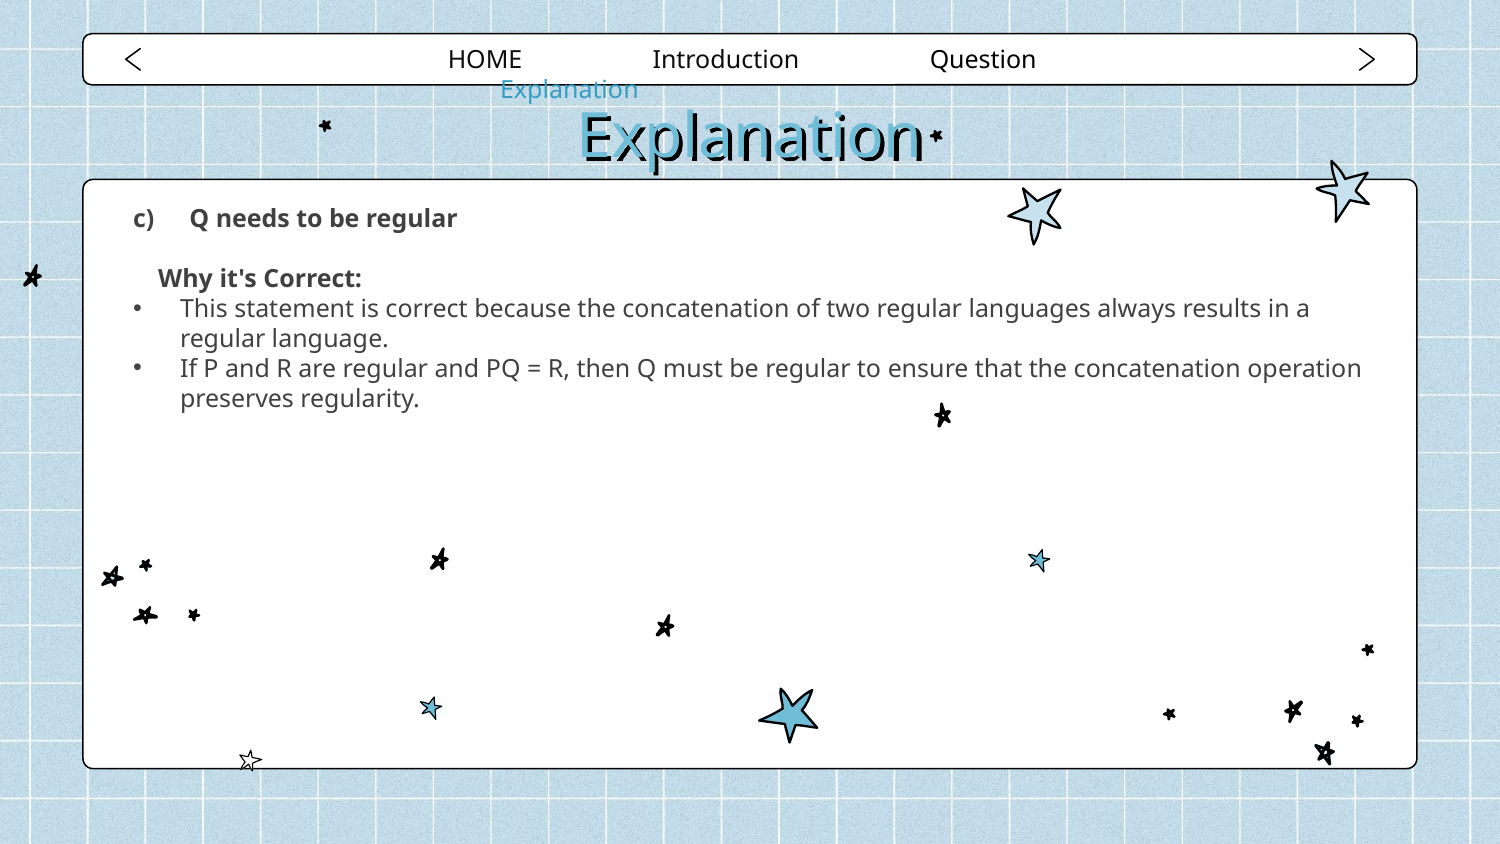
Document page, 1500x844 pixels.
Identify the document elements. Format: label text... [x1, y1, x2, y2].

text_box [23, 264, 42, 287]
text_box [1315, 159, 1371, 224]
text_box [1283, 699, 1365, 766]
text_box [929, 130, 943, 143]
text_box [655, 614, 675, 637]
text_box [762, 681, 818, 746]
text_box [1011, 180, 1067, 245]
text_box HOME Introduction Question Explanation [433, 35, 1125, 111]
text_box [430, 547, 449, 571]
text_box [1027, 548, 1051, 573]
title Explanation [118, 93, 1382, 172]
text_box [1162, 708, 1176, 721]
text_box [239, 749, 263, 772]
text_box [934, 402, 951, 428]
text_box [318, 120, 332, 133]
picture [0, 0, 1500, 844]
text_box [100, 558, 201, 625]
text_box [419, 696, 443, 721]
list Q needs to be regular Why it's Correct: This statement is correct because the concatenation of two regular languages always results in a regular language. If P and R are regular and PQ = R, then Q must be regular to ensure that the concatenation operation preserves regularity. [118, 187, 1382, 759]
text_box [82, 33, 1417, 85]
text_box [1361, 643, 1375, 657]
